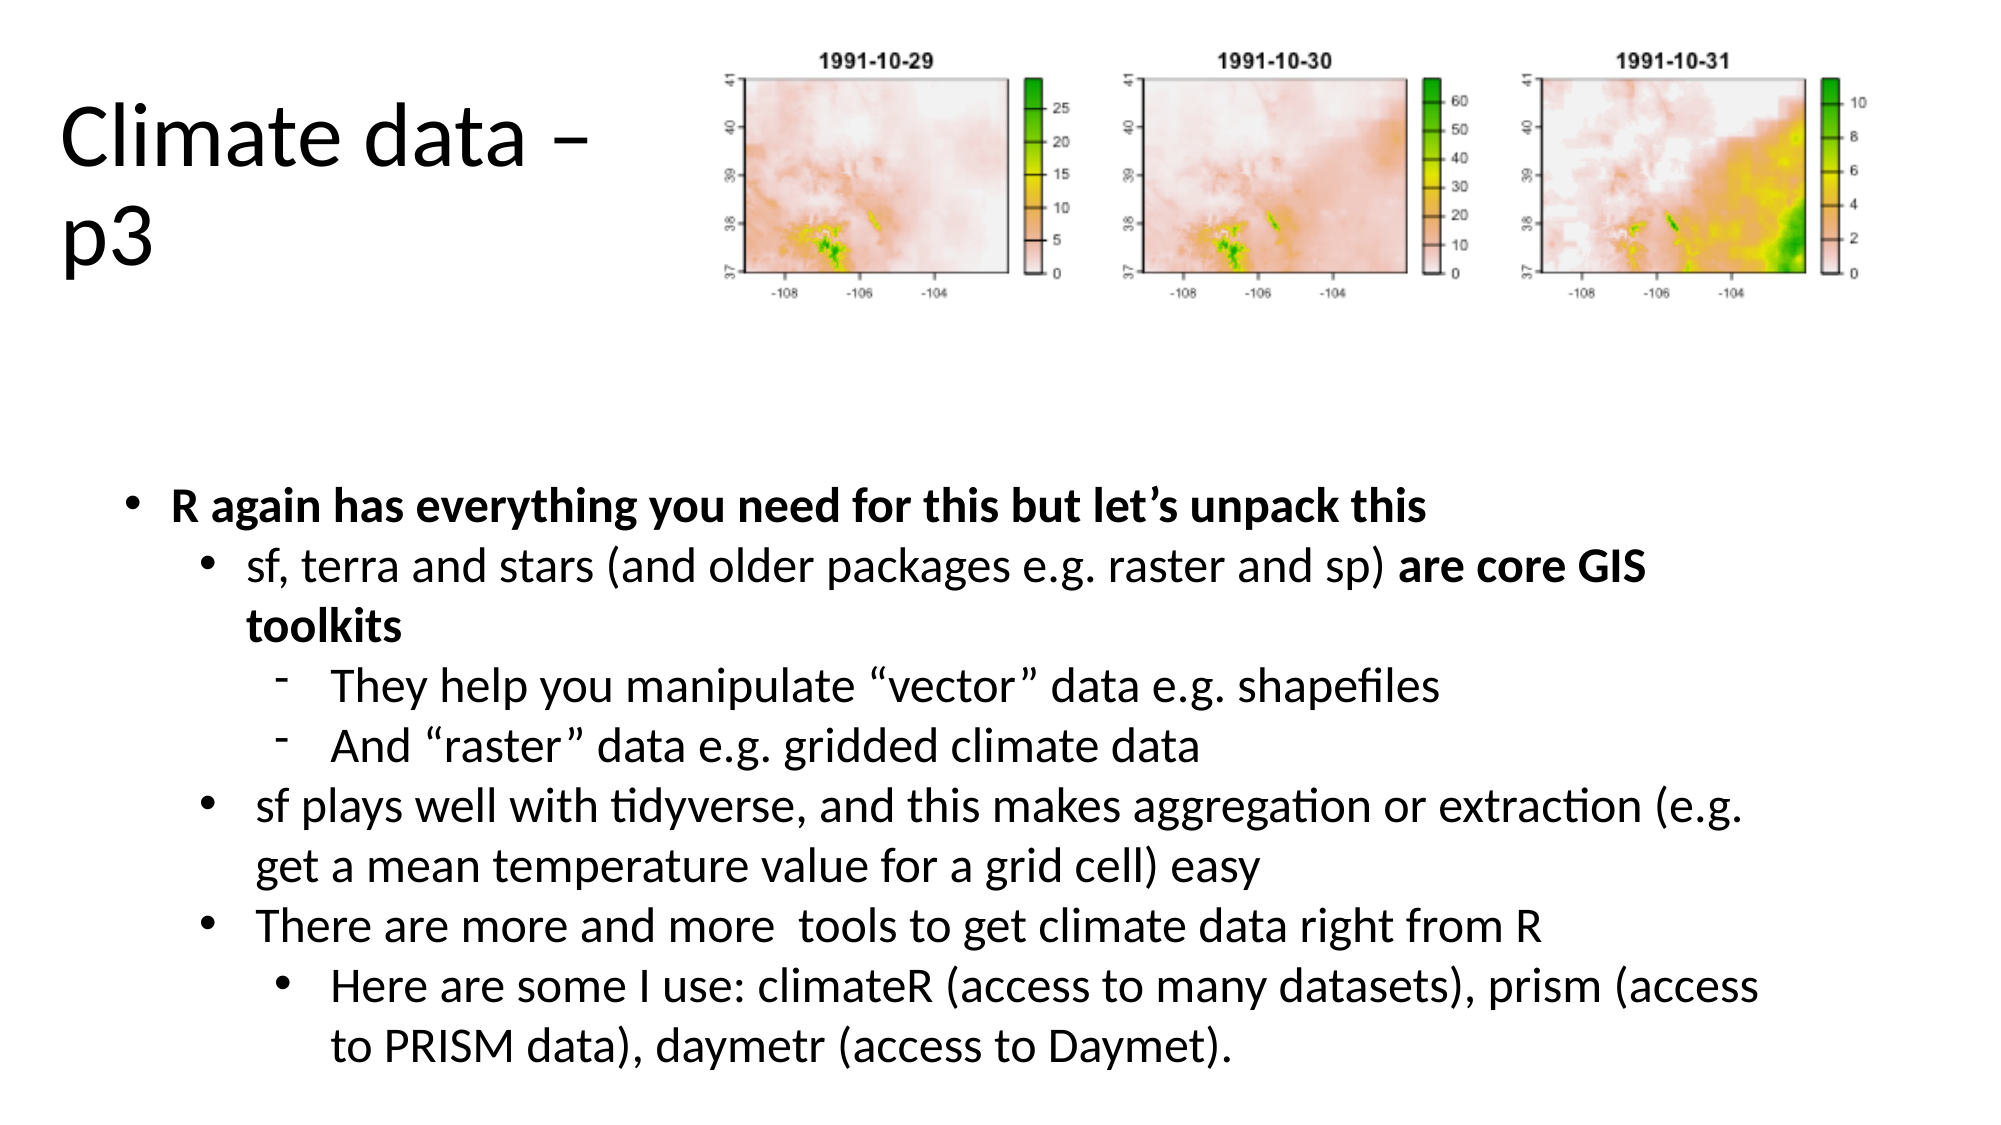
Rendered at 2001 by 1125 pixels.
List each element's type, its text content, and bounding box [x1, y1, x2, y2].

title Climate data – p3 [45, 77, 664, 296]
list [669, 21, 1897, 319]
text_box R again has everything you need for this but let’s unpack this sf, terra and stars (and older packages e.g. raster and sp) are core GIS toolkits They help you manipulate “vector” data e.g. shapefiles And “raster” data e.g. gridded climate data sf plays well with tidyverse, and this makes aggregation or extraction (e.g. get a mean temperature value for a grid cell) easy There are more and more tools to get climate data right from R Here are some I use: climateR (access to many datasets), prism (access to PRISM data), daymetr (access to Daymet). [109, 464, 1813, 1125]
